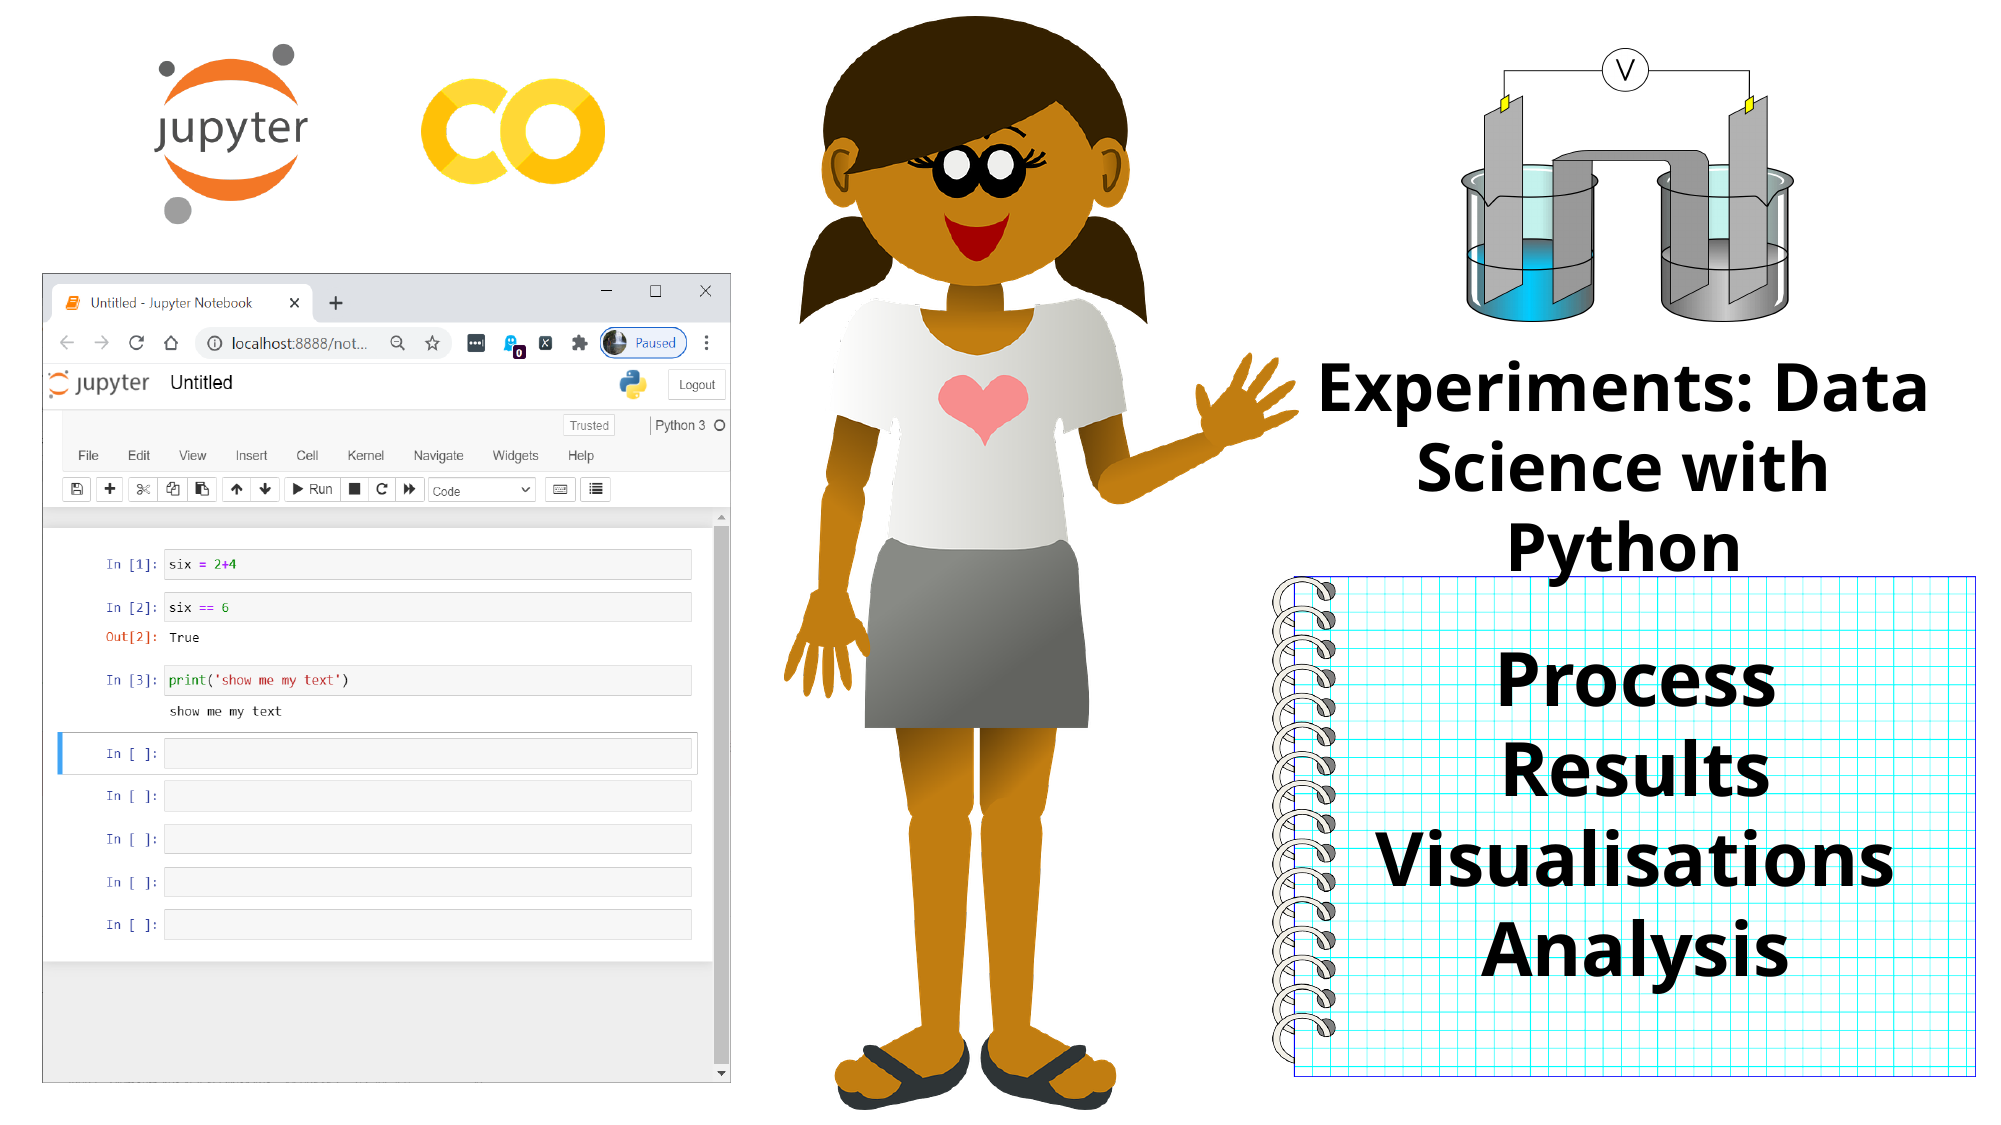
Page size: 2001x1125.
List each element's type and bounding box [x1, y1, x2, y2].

picture [42, 273, 731, 1083]
text_box [1295, 48, 1953, 514]
picture [421, 39, 605, 223]
picture [759, 16, 1976, 1110]
picture [152, 41, 310, 225]
